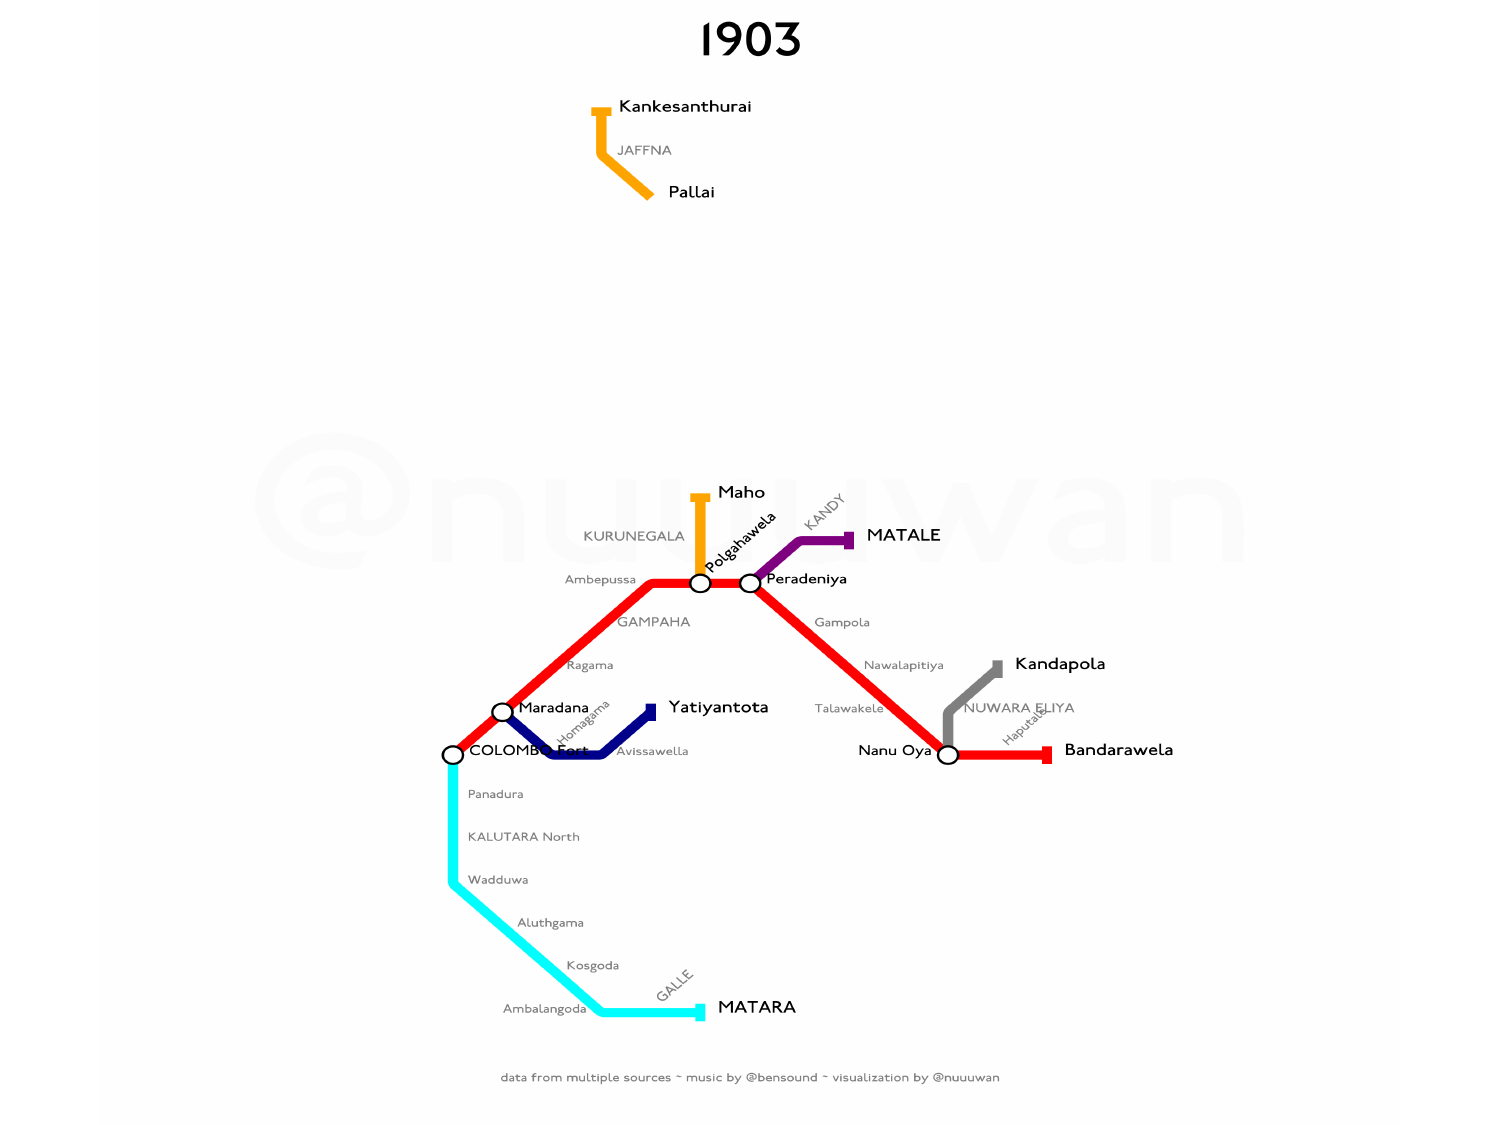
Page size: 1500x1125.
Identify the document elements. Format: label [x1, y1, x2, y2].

picture [100, 0, 1400, 1125]
